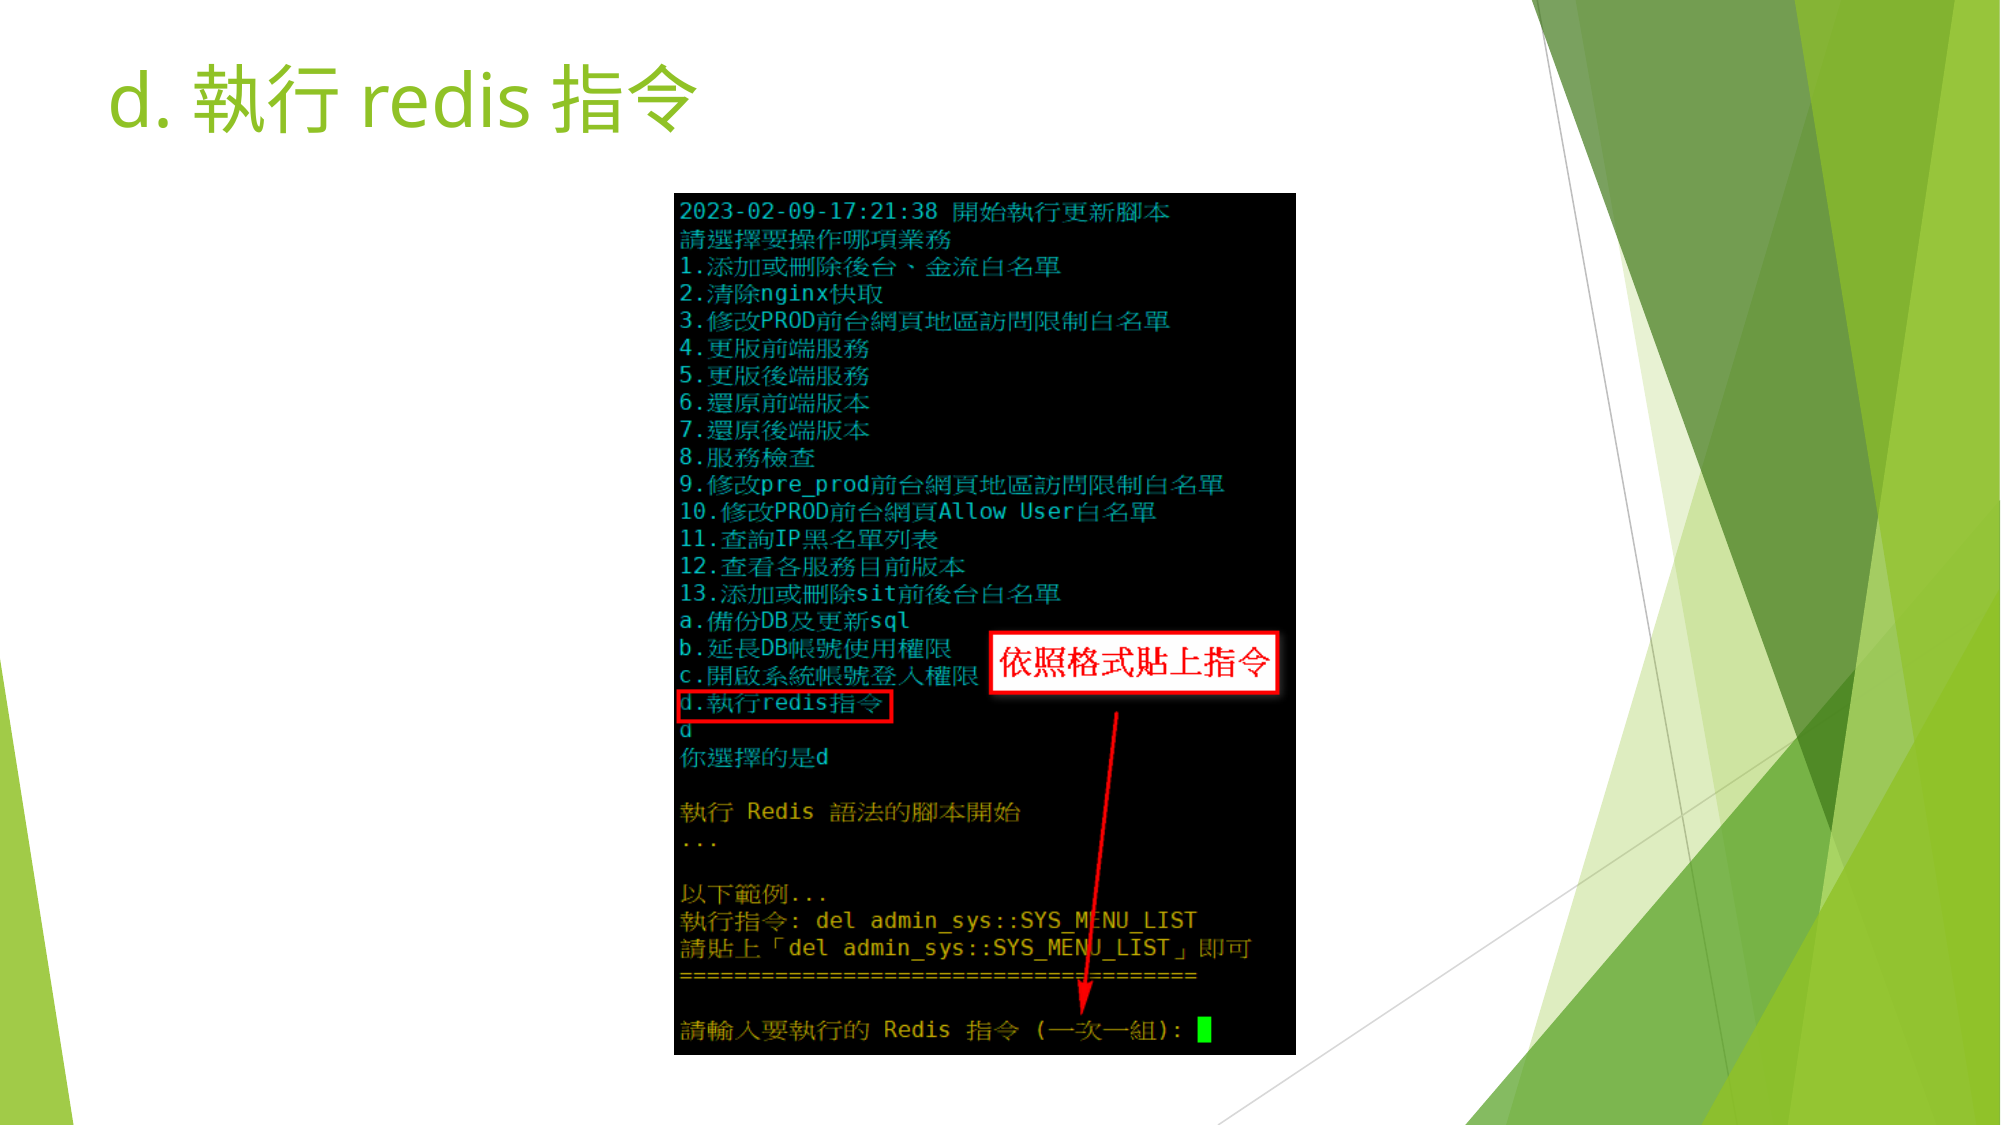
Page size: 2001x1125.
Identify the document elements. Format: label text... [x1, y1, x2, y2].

picture [673, 193, 1296, 1055]
title d.執行redis指令 [99, 45, 1900, 263]
